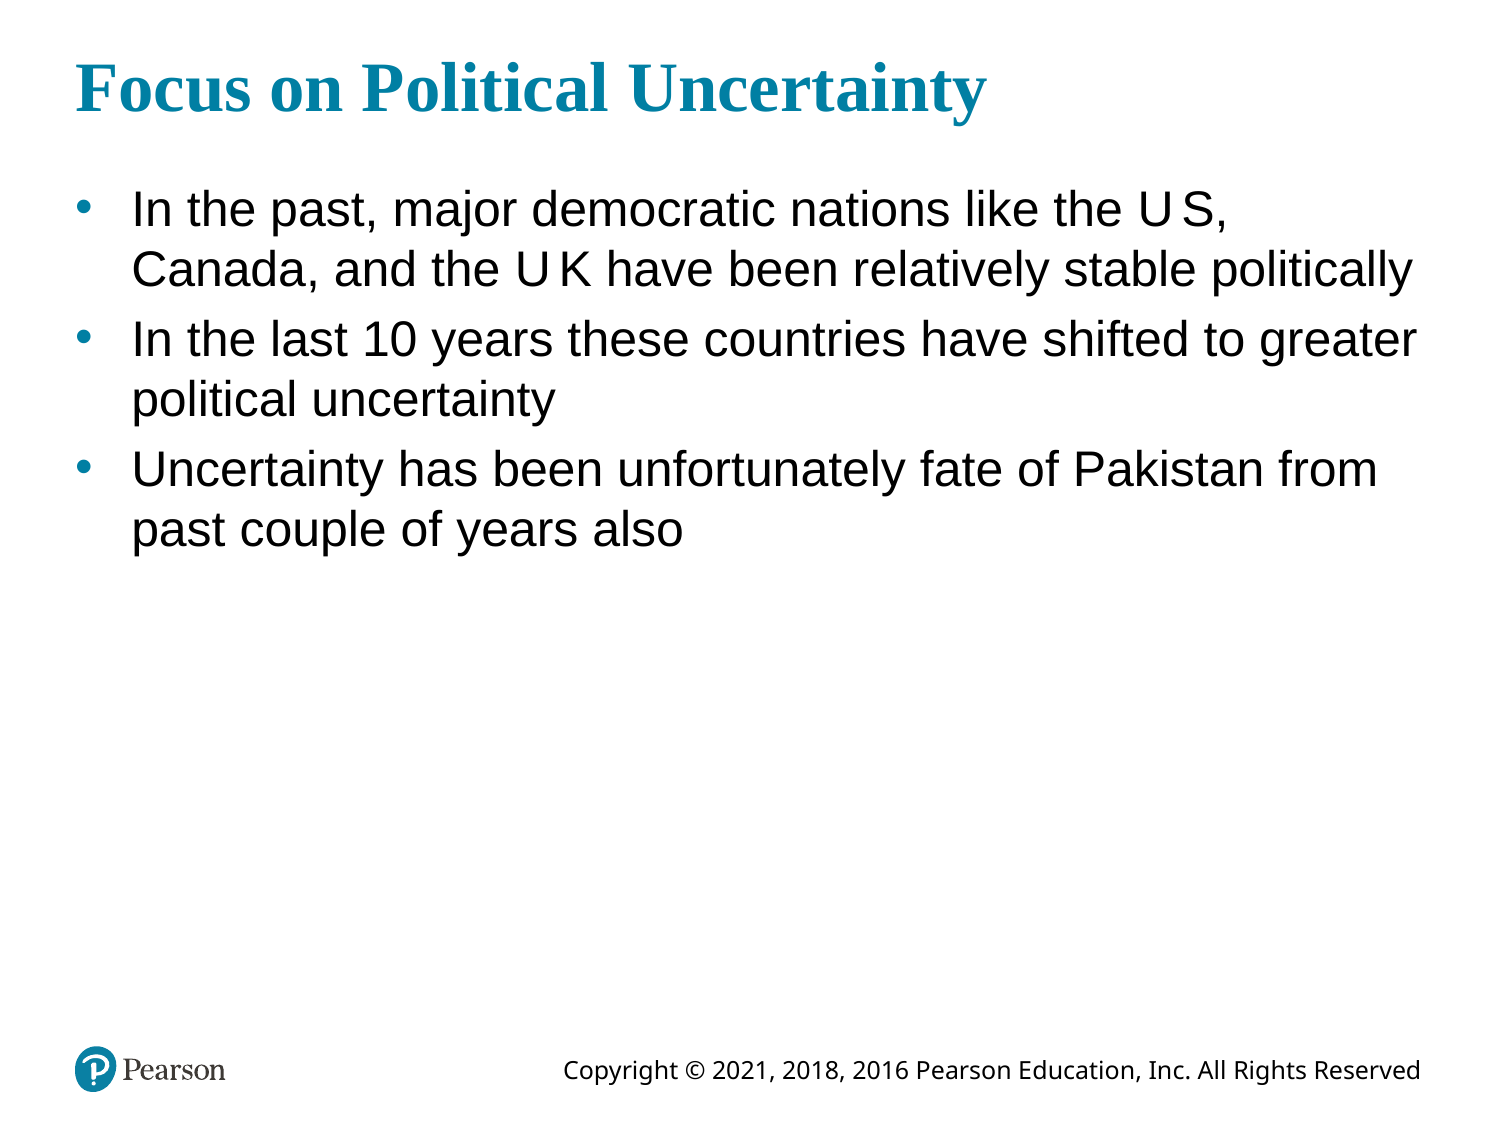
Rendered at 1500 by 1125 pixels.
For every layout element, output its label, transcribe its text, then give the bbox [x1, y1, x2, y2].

title Focus on Political Uncertainty [75, 35, 1425, 126]
list In the past, major democratic nations like the U S, Canada, and the U K have been relatively stable politically In the last 10 years these countries have shifted to greater political uncertainty Uncertainty has been unfortunately fate of Pakistan from past couple of years also [75, 176, 1425, 650]
